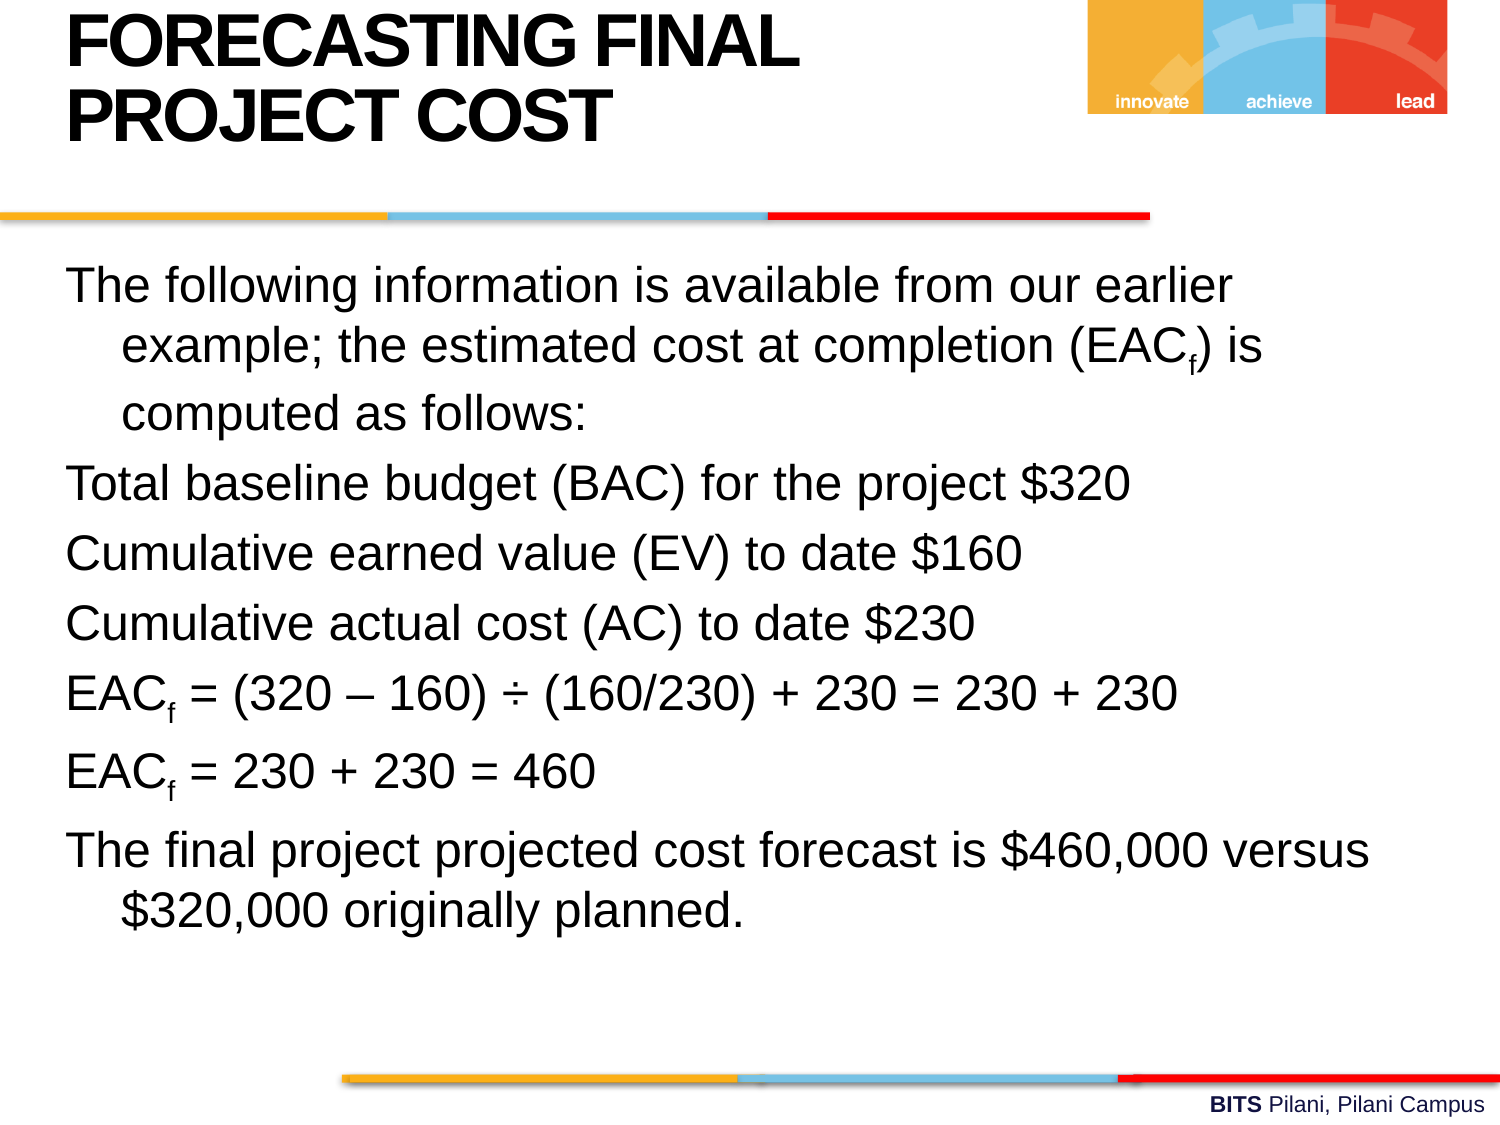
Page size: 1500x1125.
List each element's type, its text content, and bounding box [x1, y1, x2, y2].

list FORECASTING FINAL PROJECT COST [50, 24, 1088, 213]
list The following information is available from our earlier example; the estimated cost at completion (EACf) is computed as follows: Total baseline budget (BAC) for the project $320 Cumulative earned value (EV) to date $160 Cumulative actual cost (AC) to date $230 EACf = (320 – 160) ÷ (160/230) + 230 = 230 + 230 EACf = 230 + 230 = 460 The final project projected cost forecast is $460,000 versus $320,000 originally planned. [50, 245, 1400, 988]
picture [1087, 0, 1448, 114]
